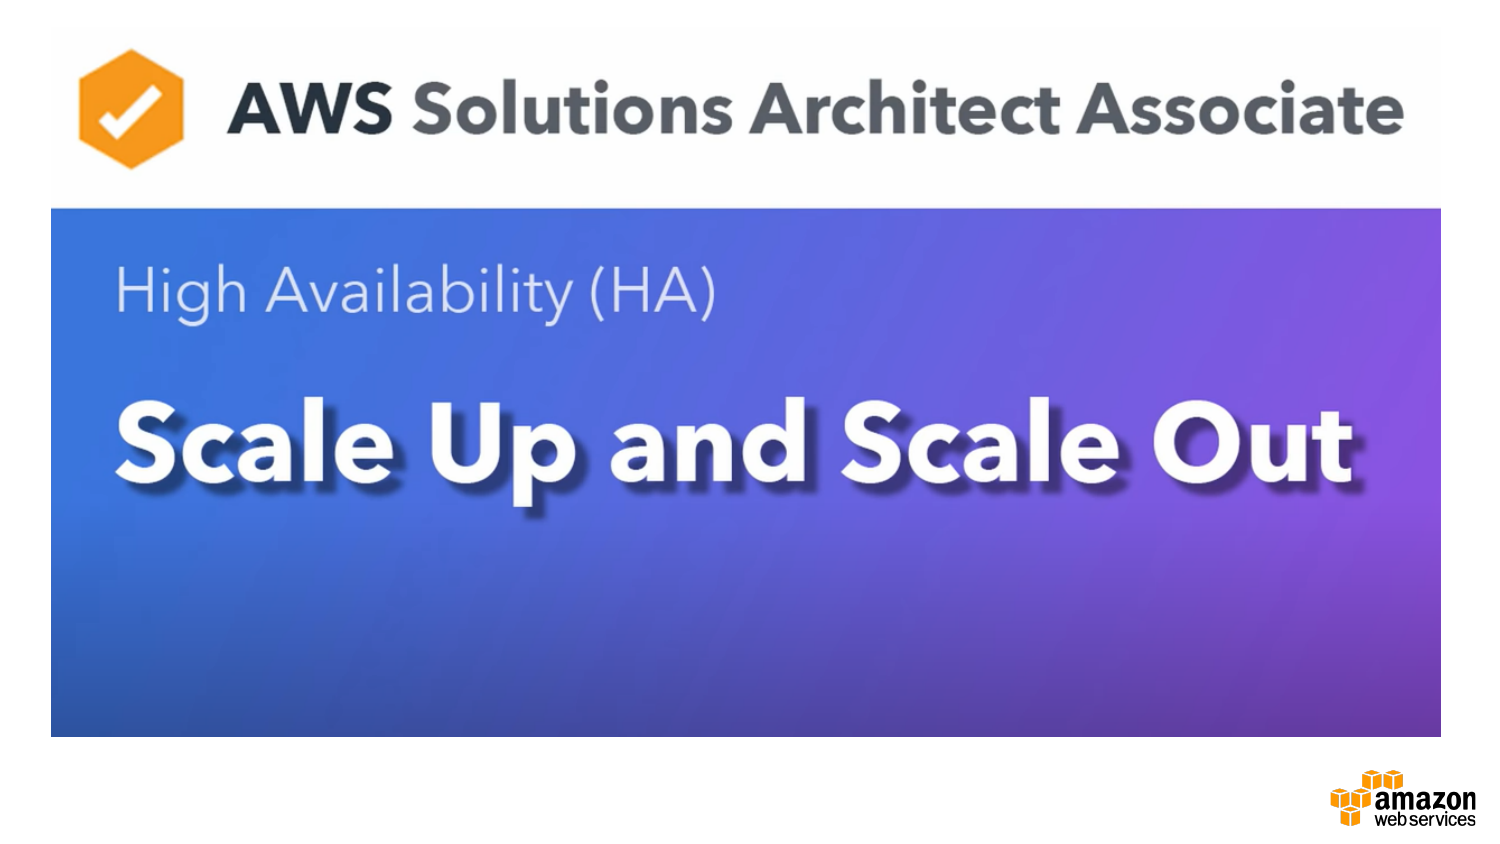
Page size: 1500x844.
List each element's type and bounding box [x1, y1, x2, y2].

picture [51, 27, 1441, 737]
